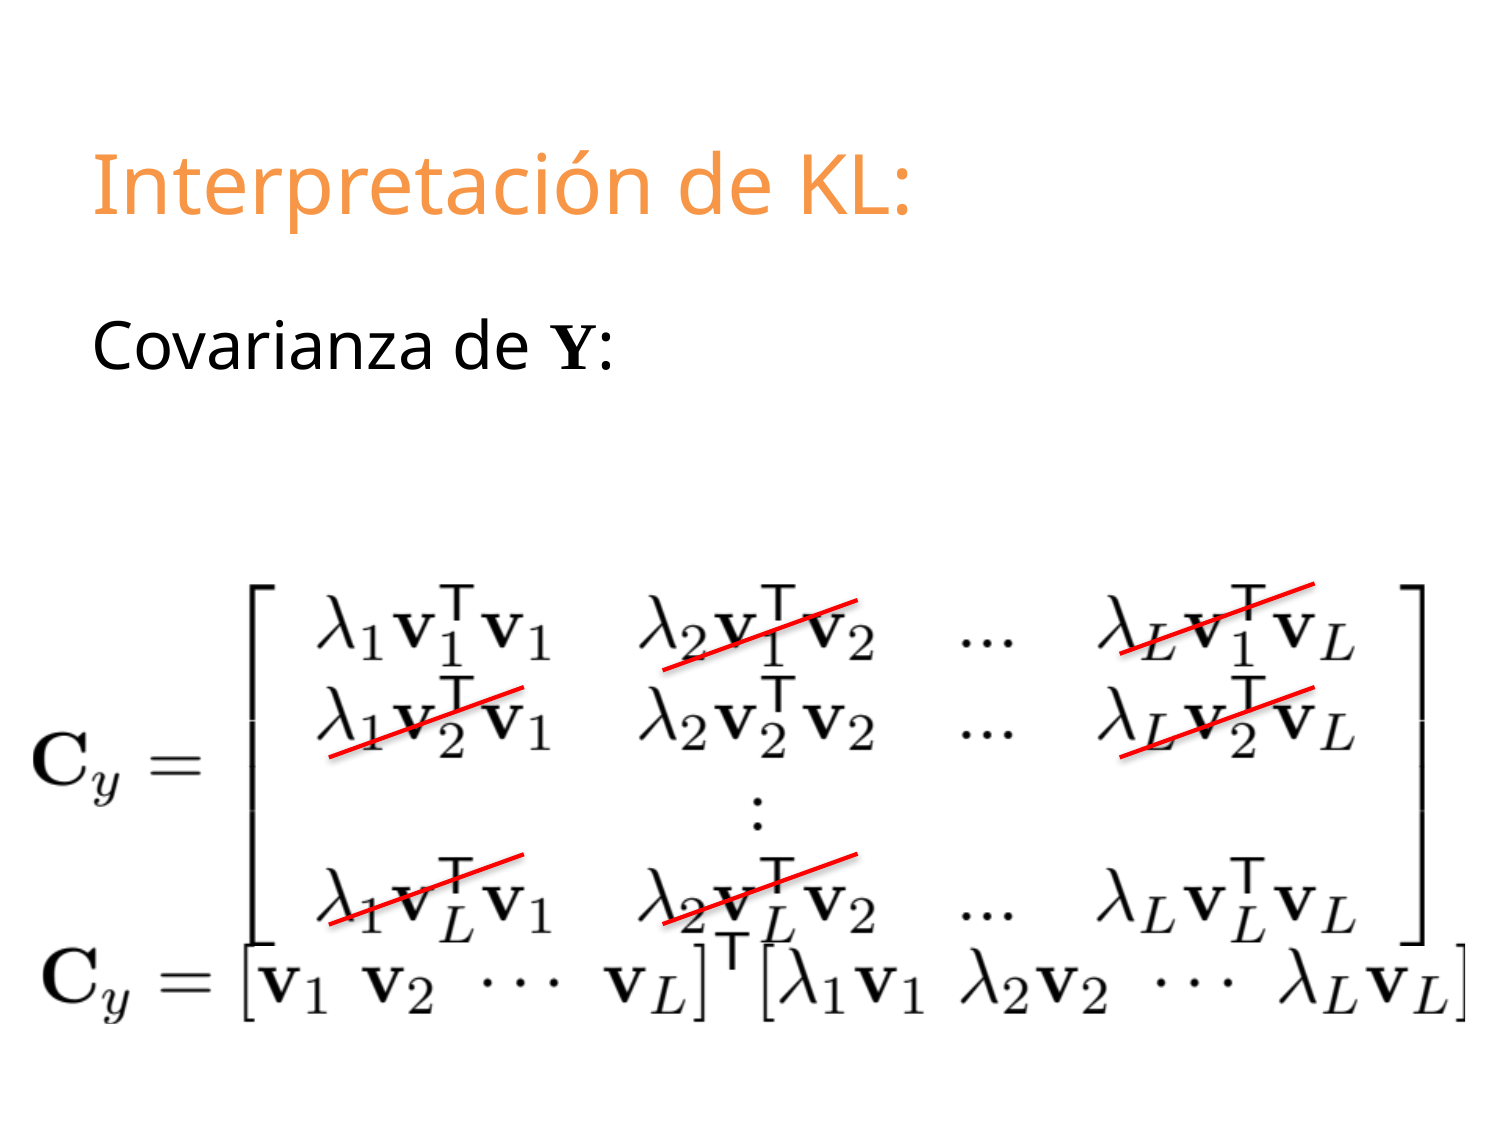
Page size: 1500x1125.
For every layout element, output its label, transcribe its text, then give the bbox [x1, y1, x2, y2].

text_box Interpretación de KL: [78, 123, 930, 239]
text_box Covarianza de Y: [76, 295, 631, 391]
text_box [328, 583, 1315, 925]
picture [32, 583, 1466, 1024]
